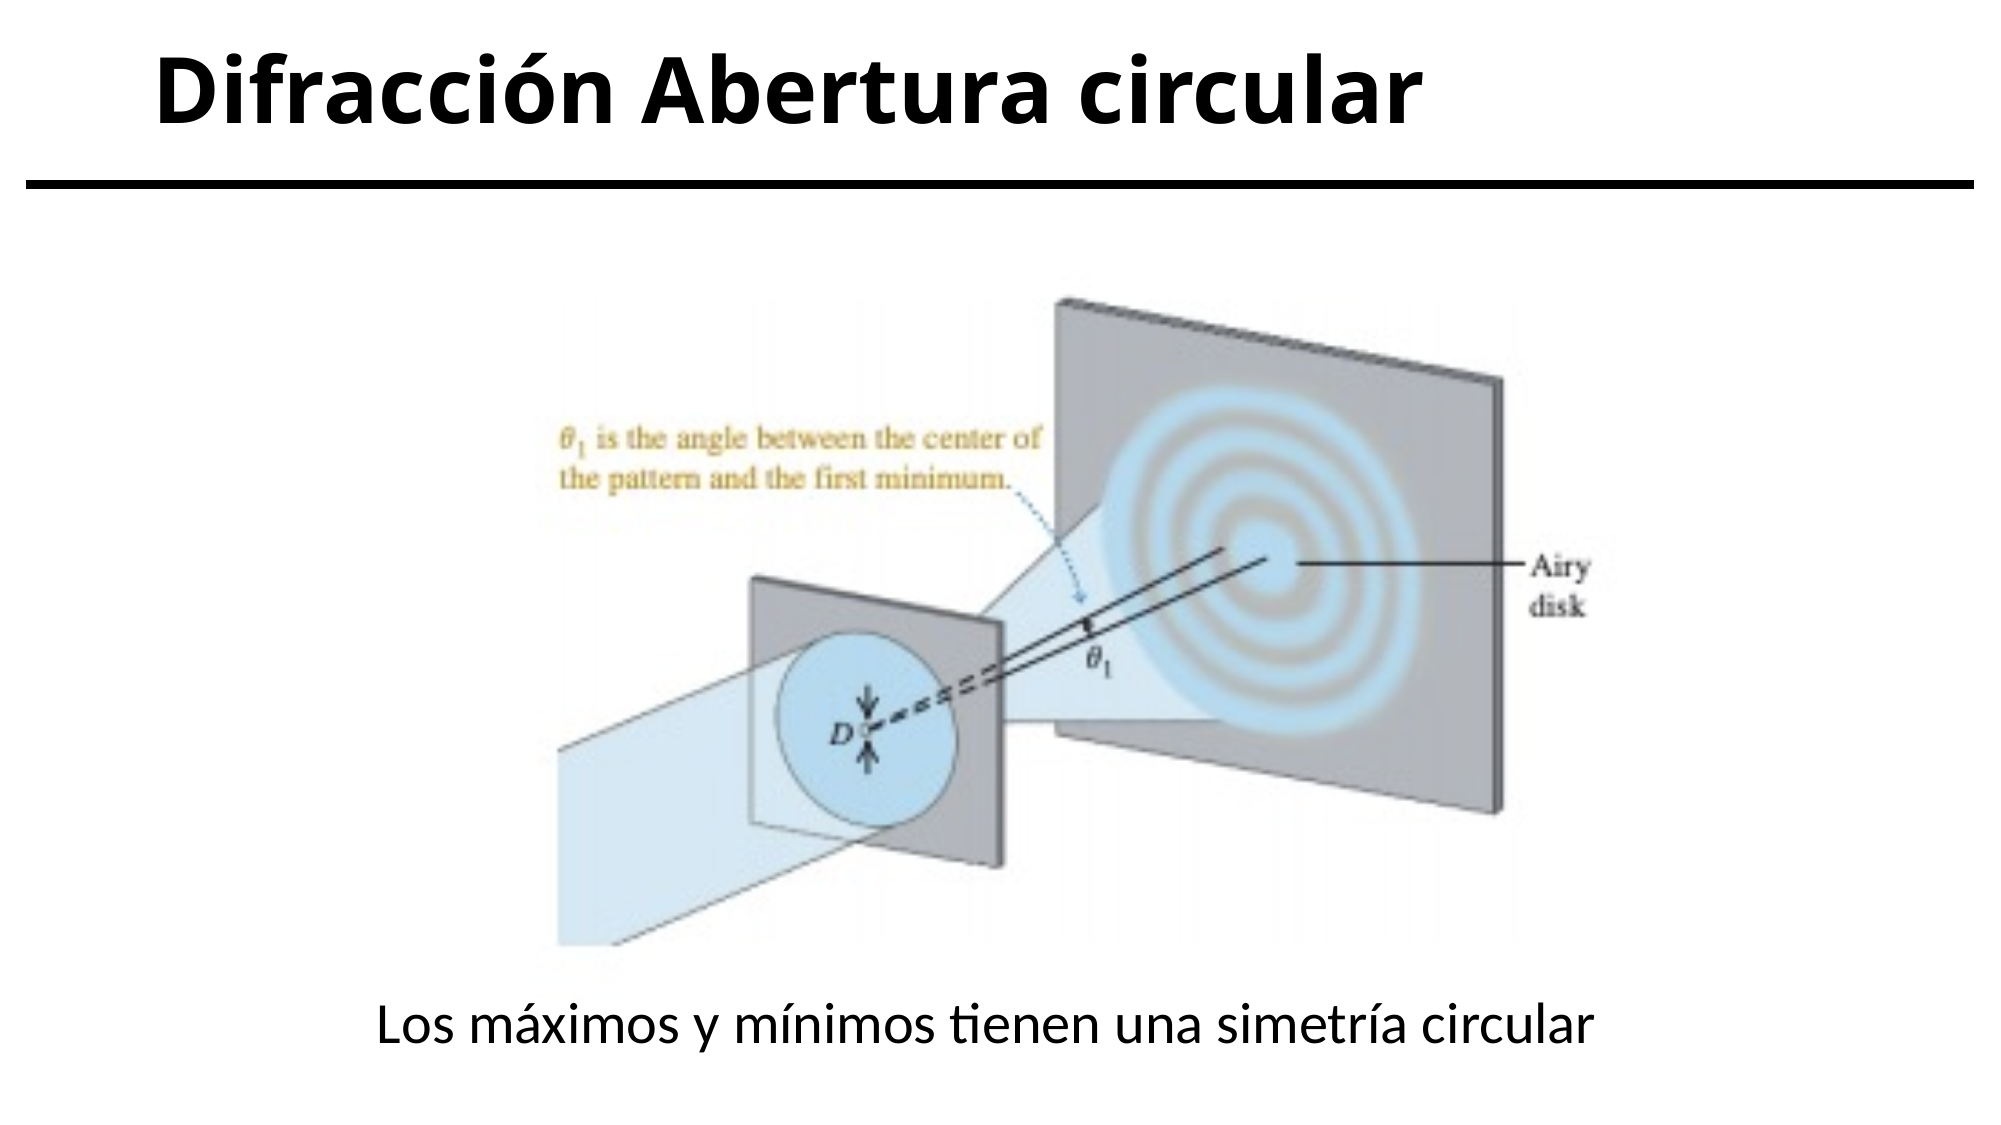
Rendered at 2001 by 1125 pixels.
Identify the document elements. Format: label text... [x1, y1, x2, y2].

picture [161, 219, 1910, 1039]
title Difracción Abertura circular [137, 26, 1863, 161]
text_box Los máximos y mínimos tienen una simetría circular [362, 1039, 1685, 1063]
